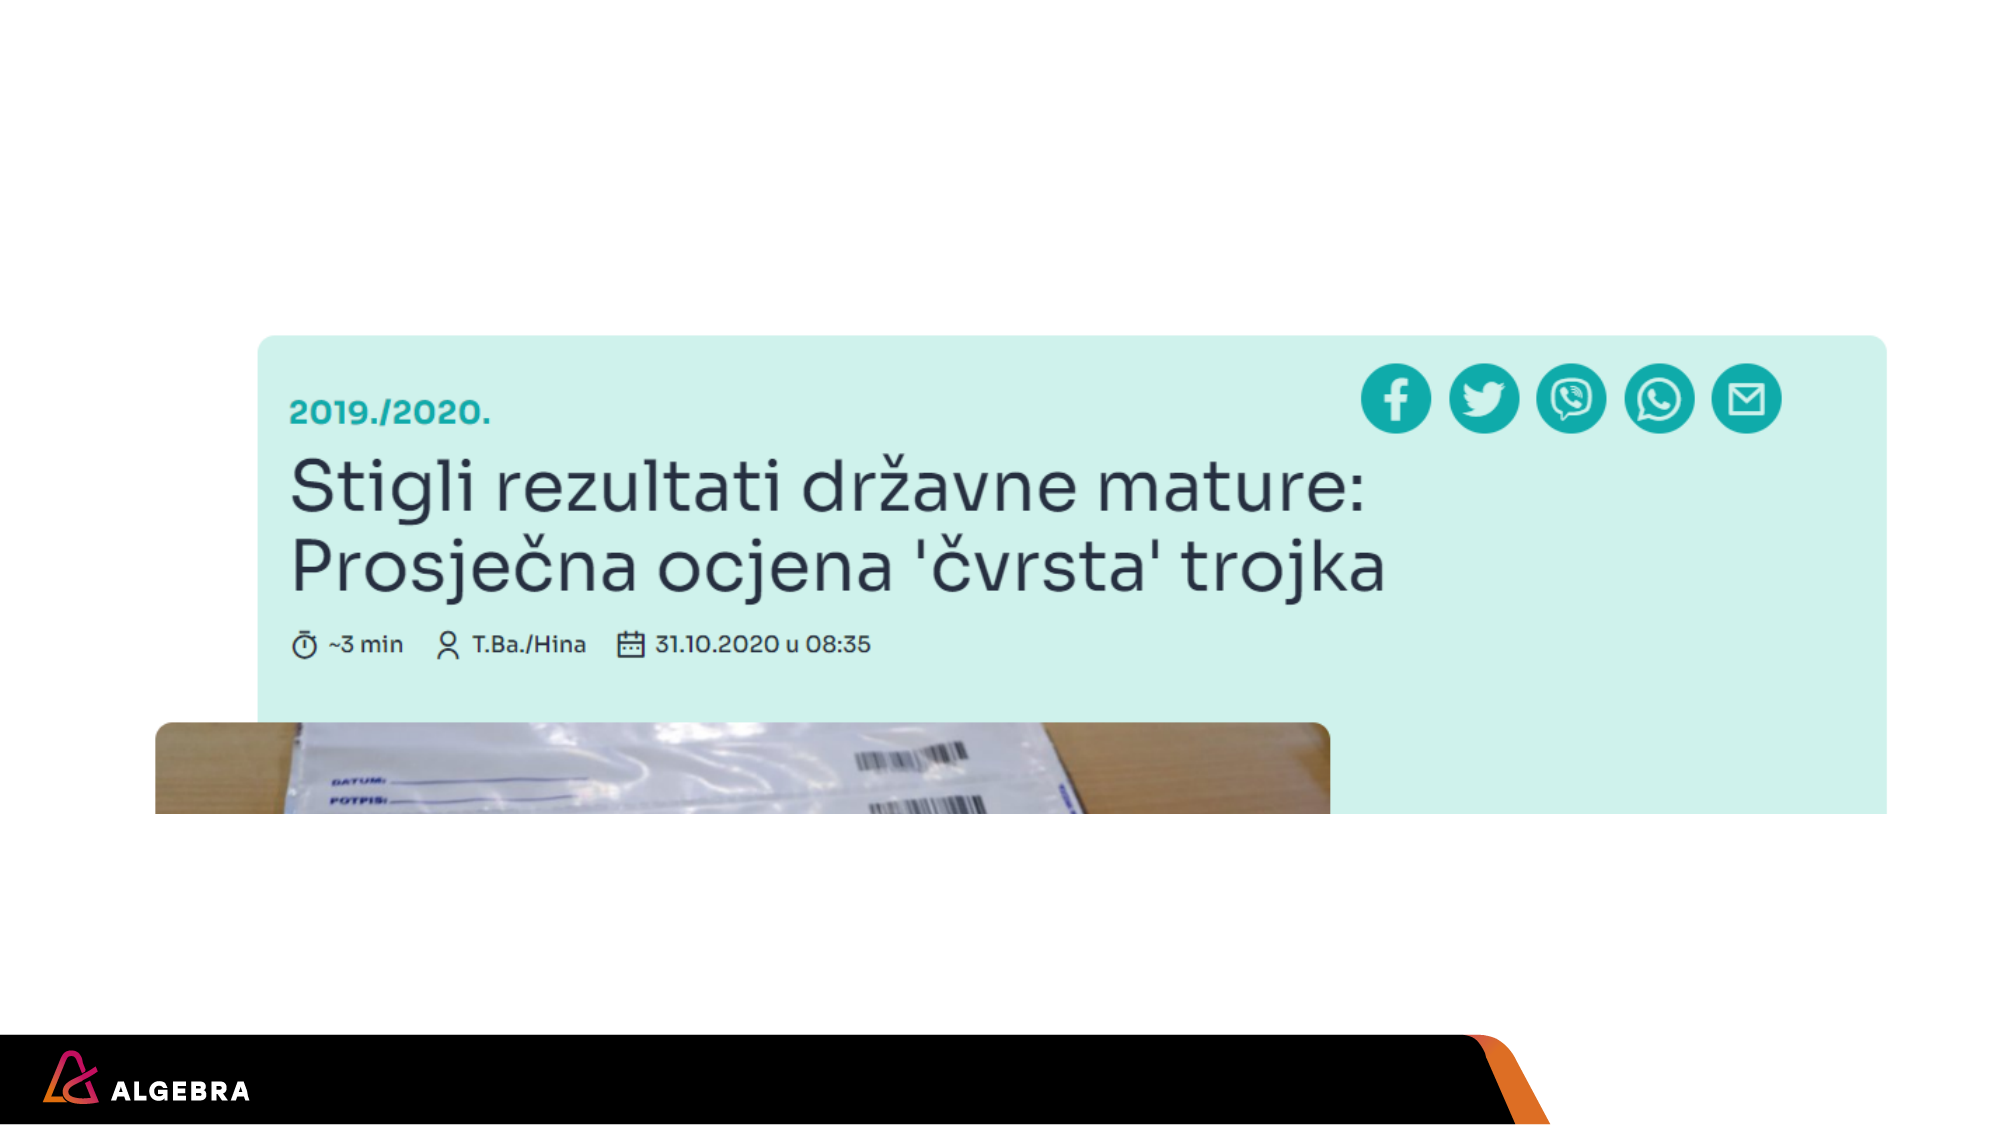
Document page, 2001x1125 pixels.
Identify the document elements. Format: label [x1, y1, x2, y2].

picture [88, 311, 1912, 814]
picture [0, 1034, 1733, 1125]
